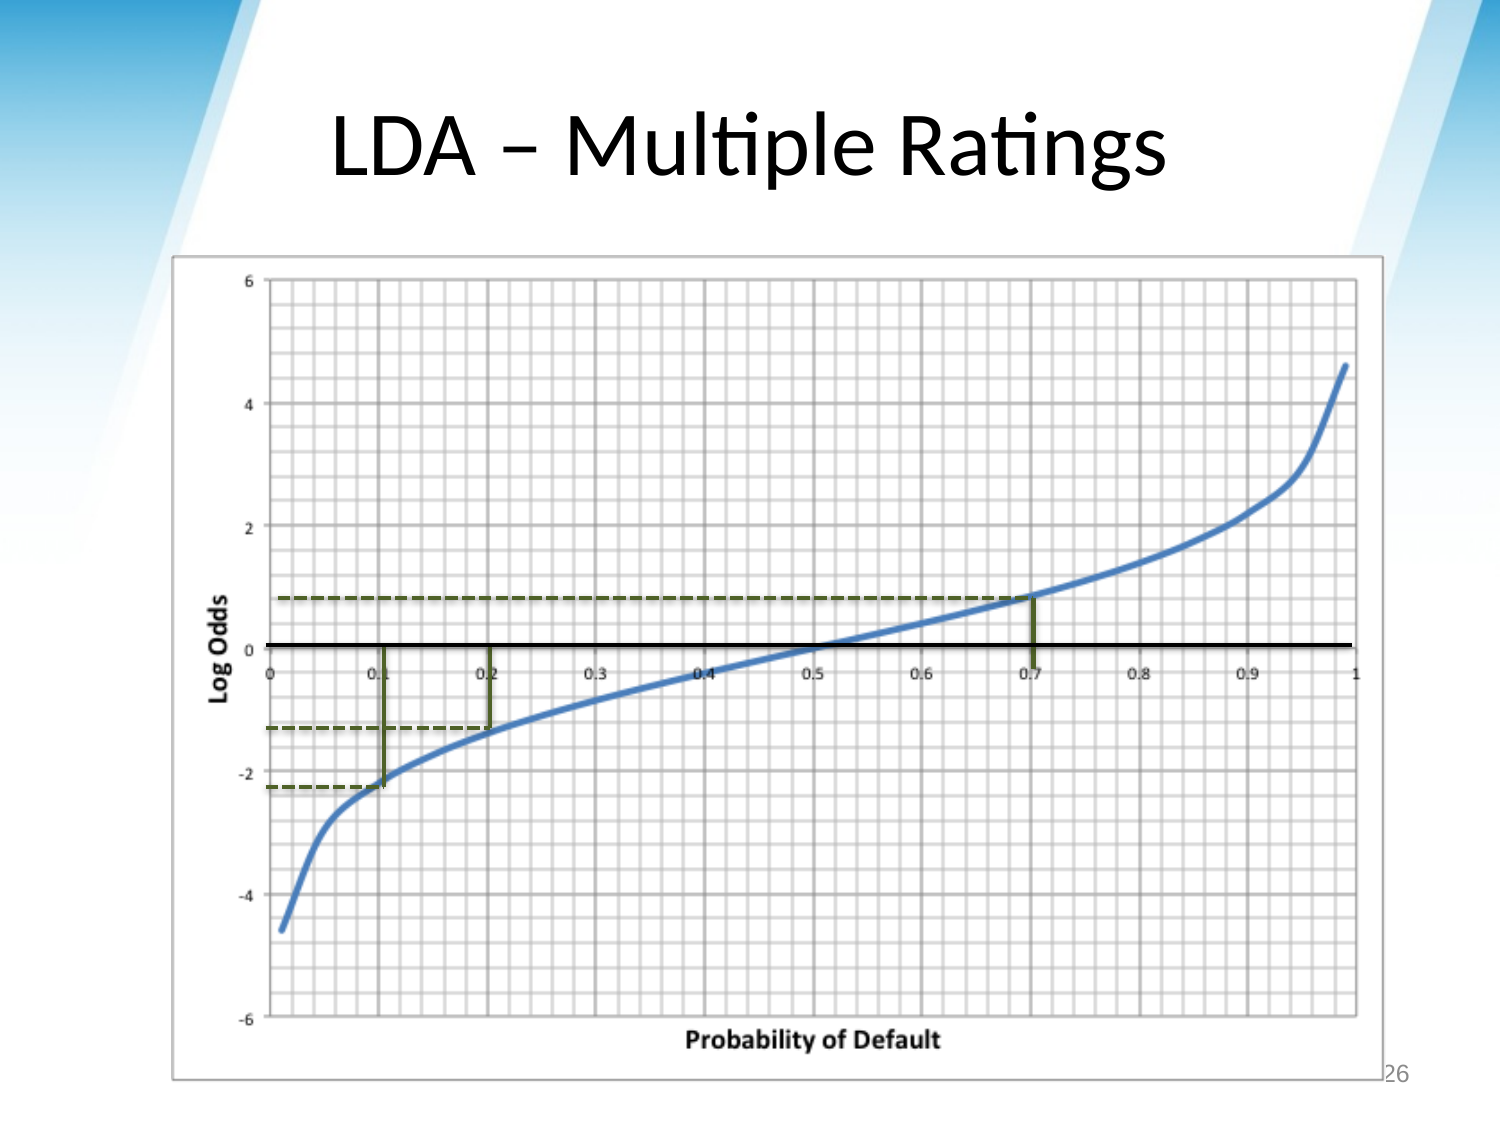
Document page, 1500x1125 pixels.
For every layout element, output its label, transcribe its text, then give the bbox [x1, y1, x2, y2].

picture [0, 0, 1500, 1083]
slide_number 26 [1074, 1042, 1425, 1103]
title LDA – Multiple Ratings [75, 45, 1425, 233]
